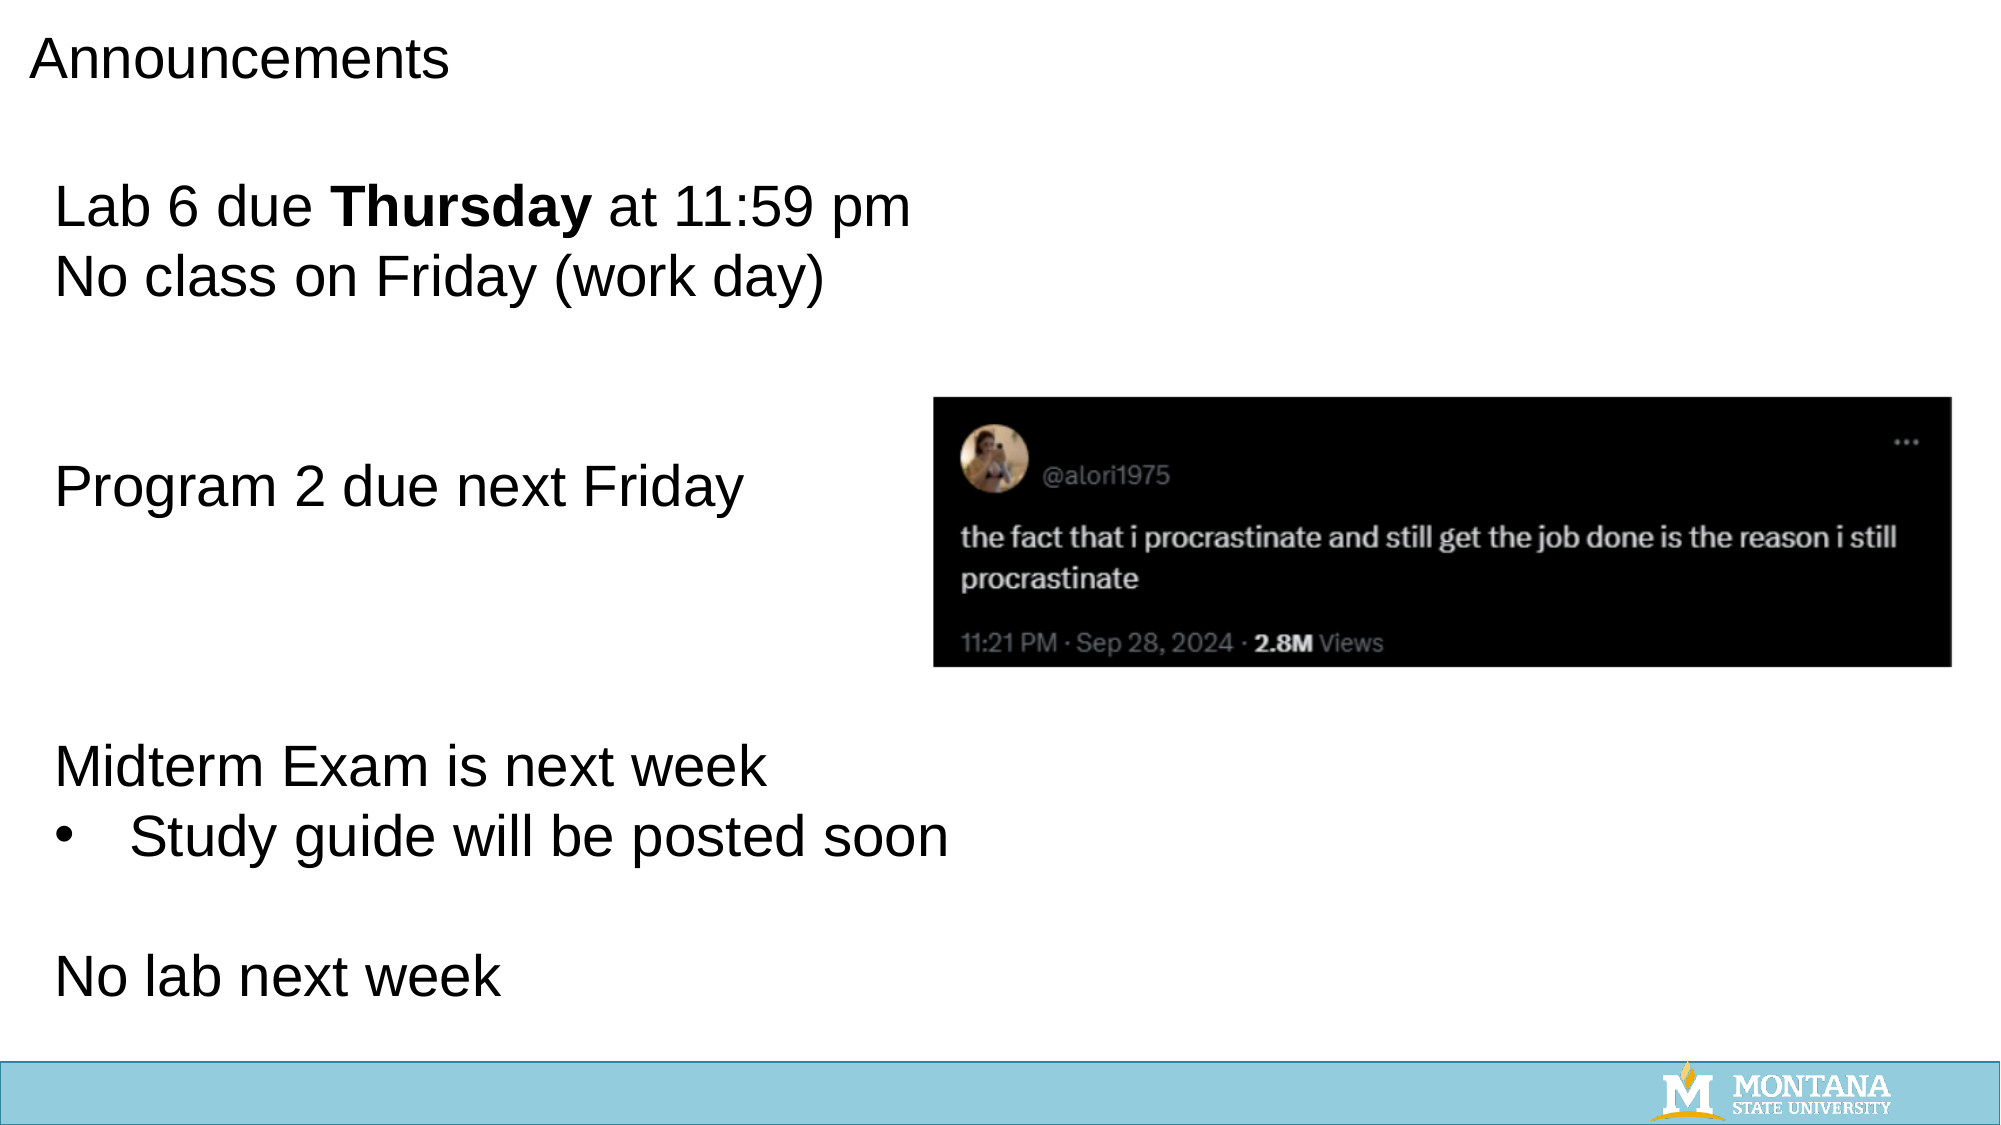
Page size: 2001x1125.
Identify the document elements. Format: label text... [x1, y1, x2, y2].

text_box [1892, 1060, 2000, 1125]
picture [924, 388, 1963, 675]
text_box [0, 1060, 1647, 1125]
text_box Lab 6 due Thursday at 11:59 pm No class on Friday (work day) Program 2 due next Friday Midterm Exam is next week Study guide will be posted soon No lab next week [39, 160, 966, 1060]
picture [1649, 1060, 1892, 1122]
text_box Announcements [14, 12, 467, 98]
